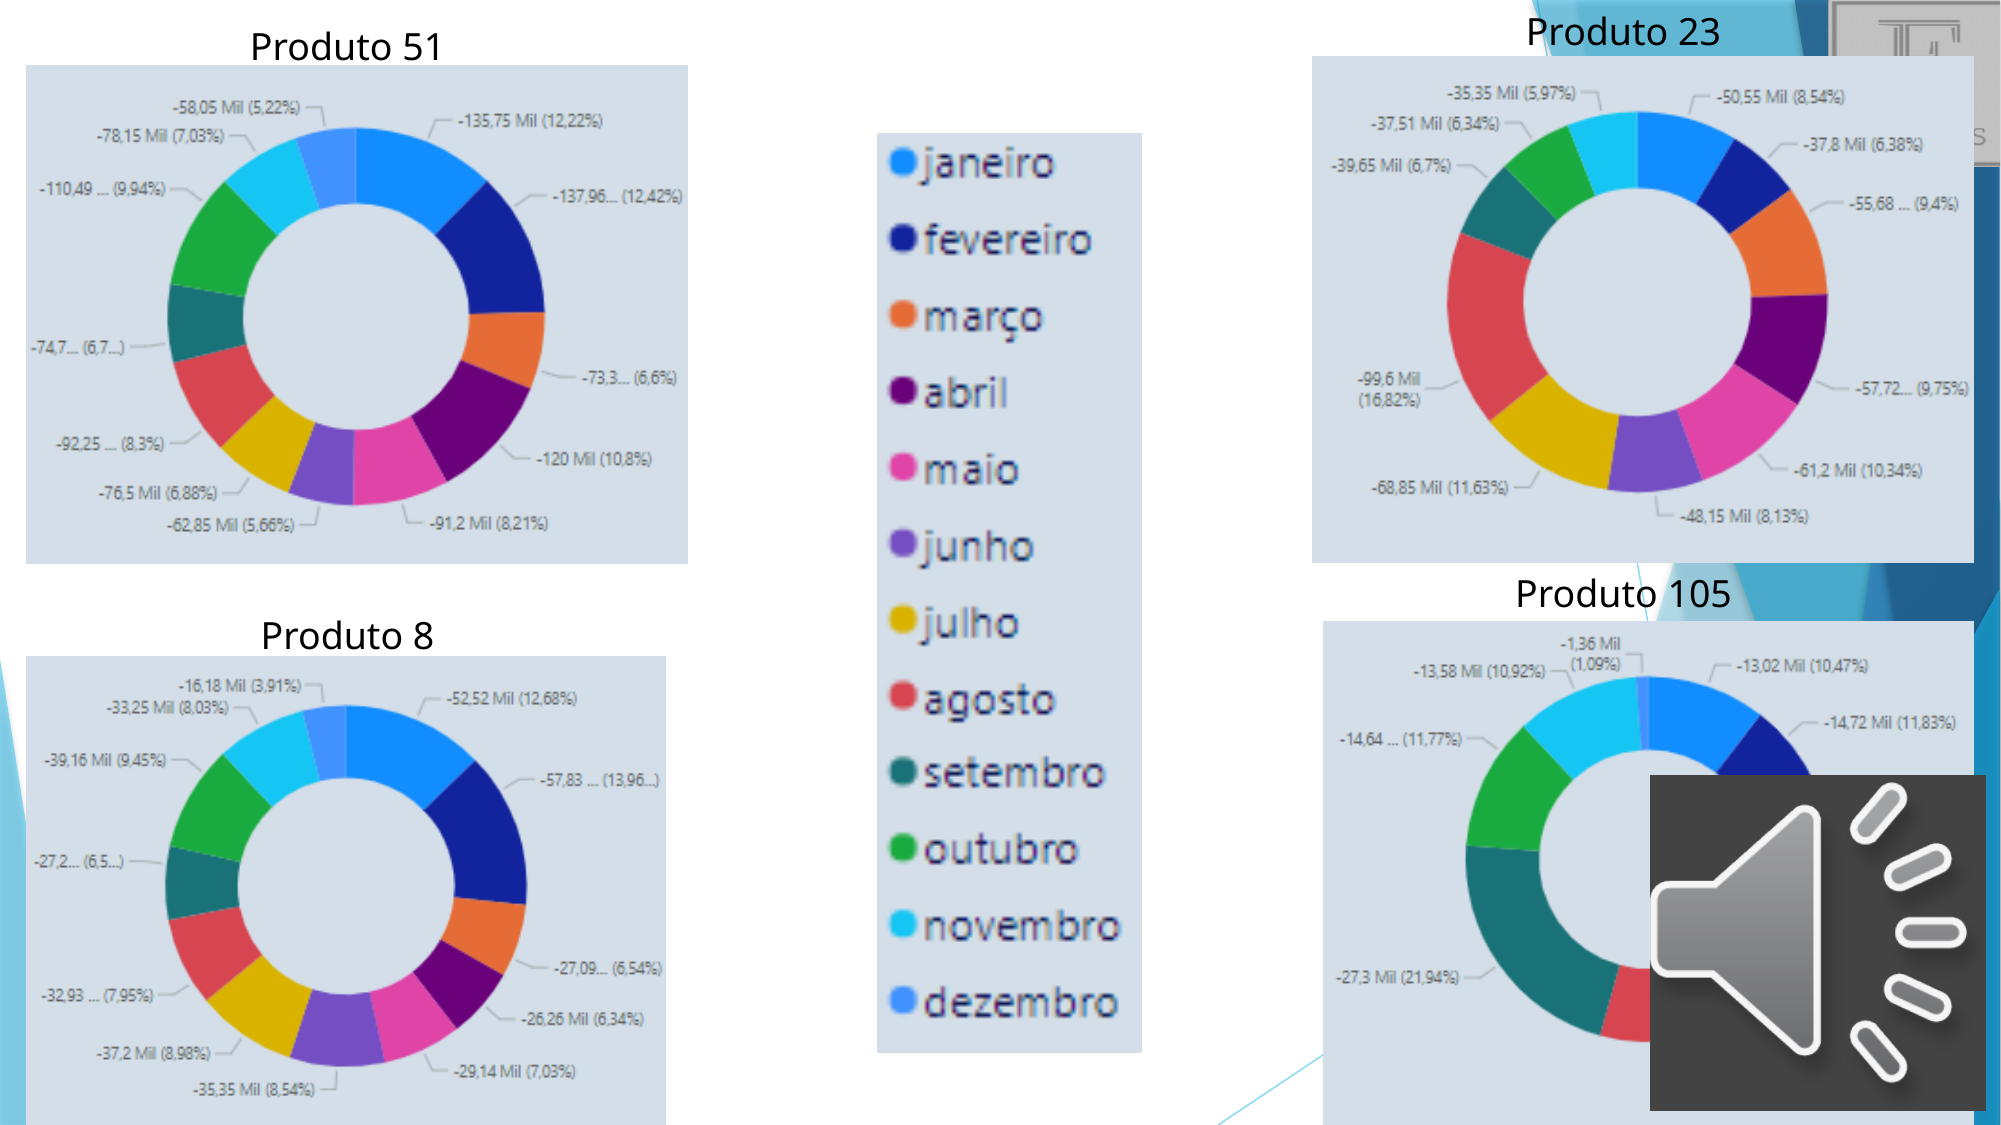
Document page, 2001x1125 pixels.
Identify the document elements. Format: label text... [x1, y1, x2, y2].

picture [1322, 620, 1987, 1125]
text_box Produto 105 [1402, 572, 1846, 620]
text_box Produto 51 [126, 15, 569, 63]
picture [1312, 0, 2001, 563]
picture [26, 655, 667, 1125]
picture [876, 132, 1142, 1053]
text_box Produto 23 [1402, 0, 1846, 55]
picture [26, 64, 688, 564]
text_box Produto 8 [126, 604, 569, 655]
